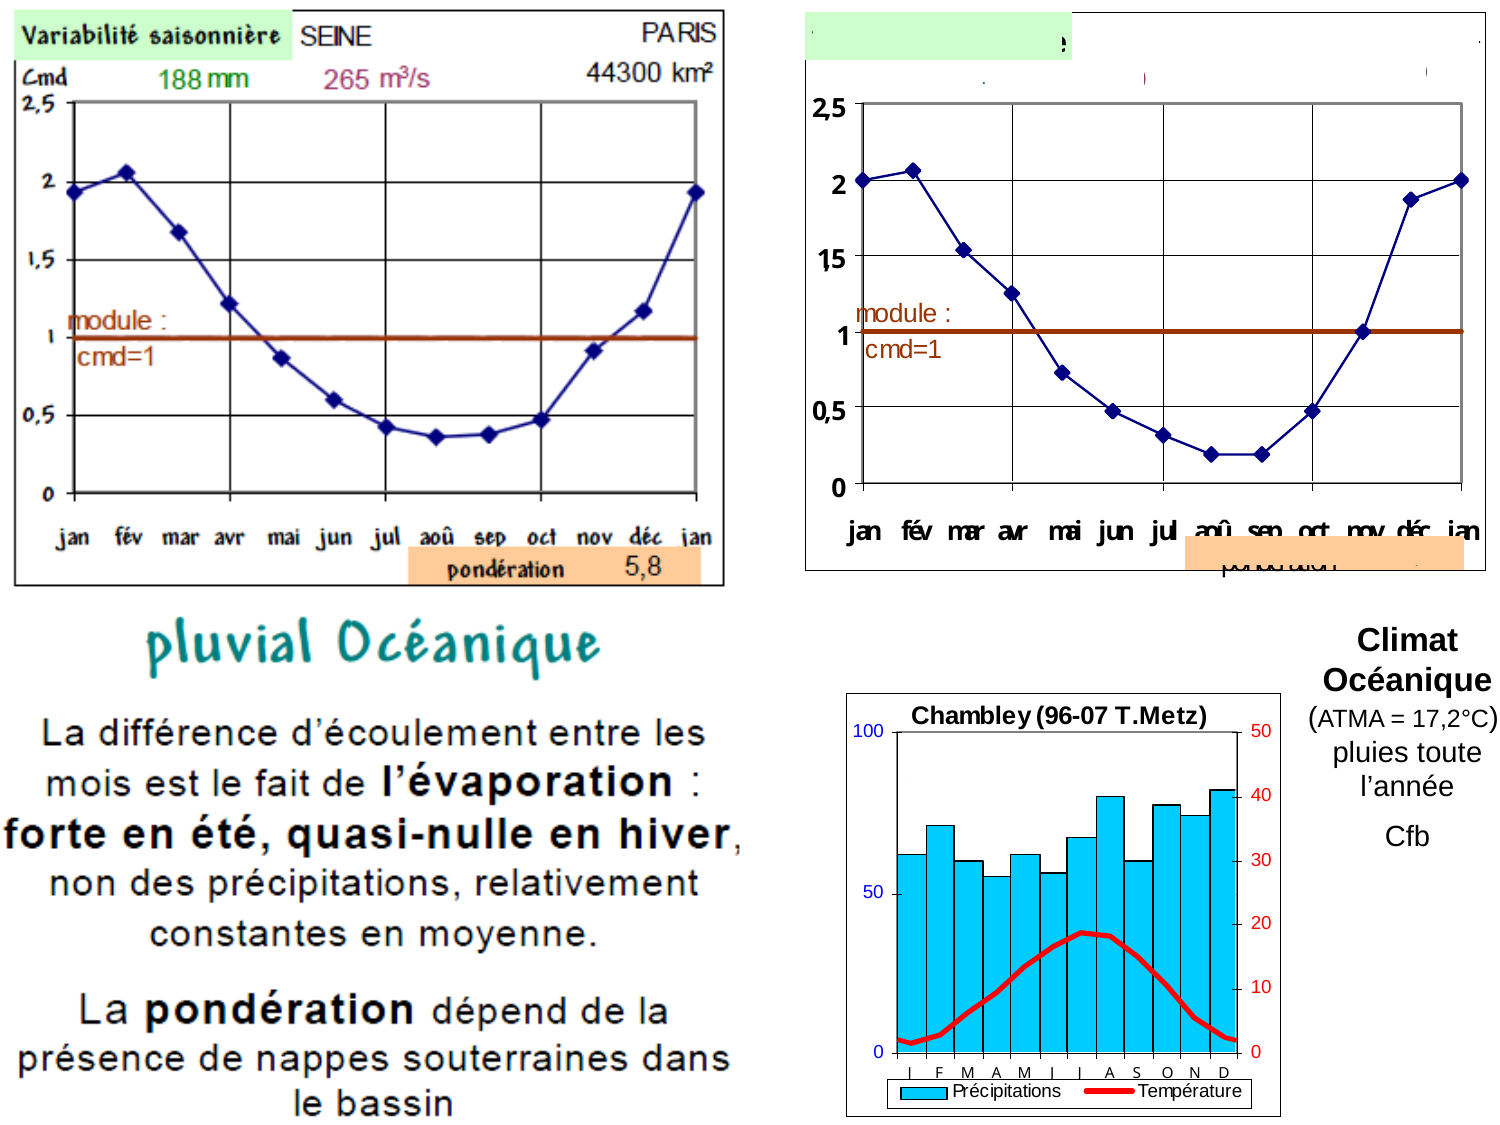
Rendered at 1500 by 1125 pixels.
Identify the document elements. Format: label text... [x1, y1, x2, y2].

picture [792, 0, 1500, 582]
picture [0, 0, 740, 1125]
text_box Climat Océanique (ATMA = 17,2°C), pluies toute l’année Cfb [1290, 610, 1500, 860]
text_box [837, 684, 1291, 1125]
